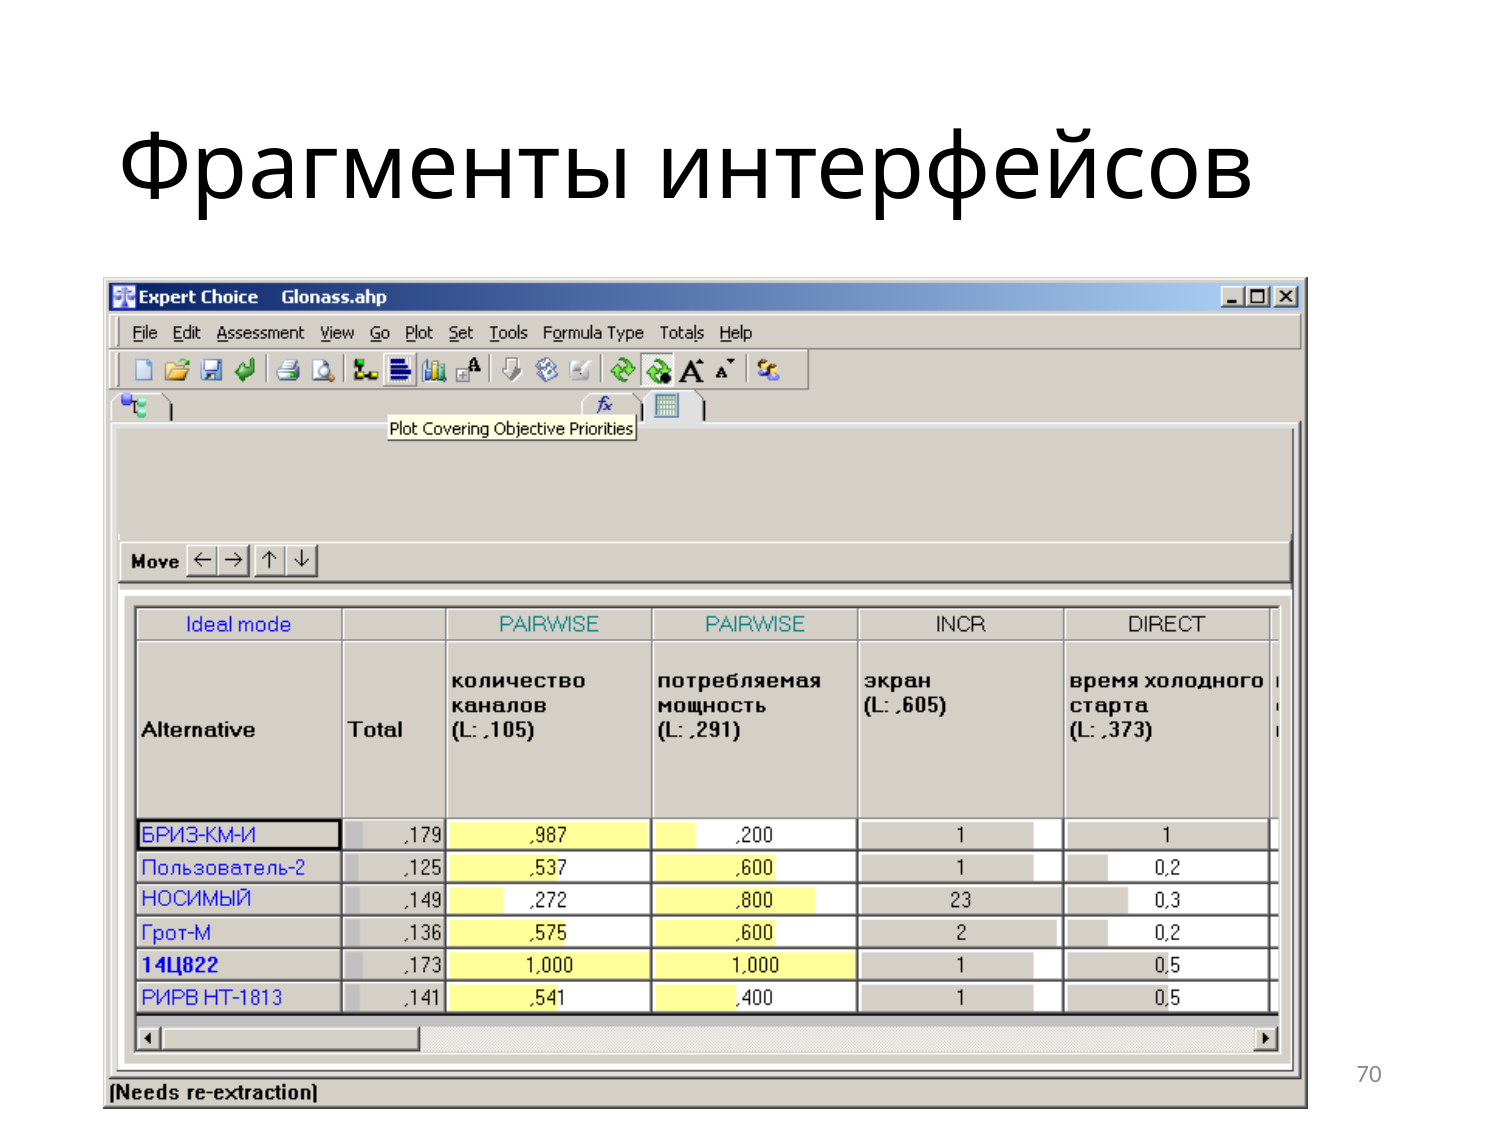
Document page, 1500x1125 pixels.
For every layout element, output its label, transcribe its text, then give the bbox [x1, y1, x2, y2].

slide_number 70 [1308, 1042, 1397, 1103]
picture [103, 277, 1308, 1109]
title Фрагменты интерфейсов [103, 59, 1397, 277]
